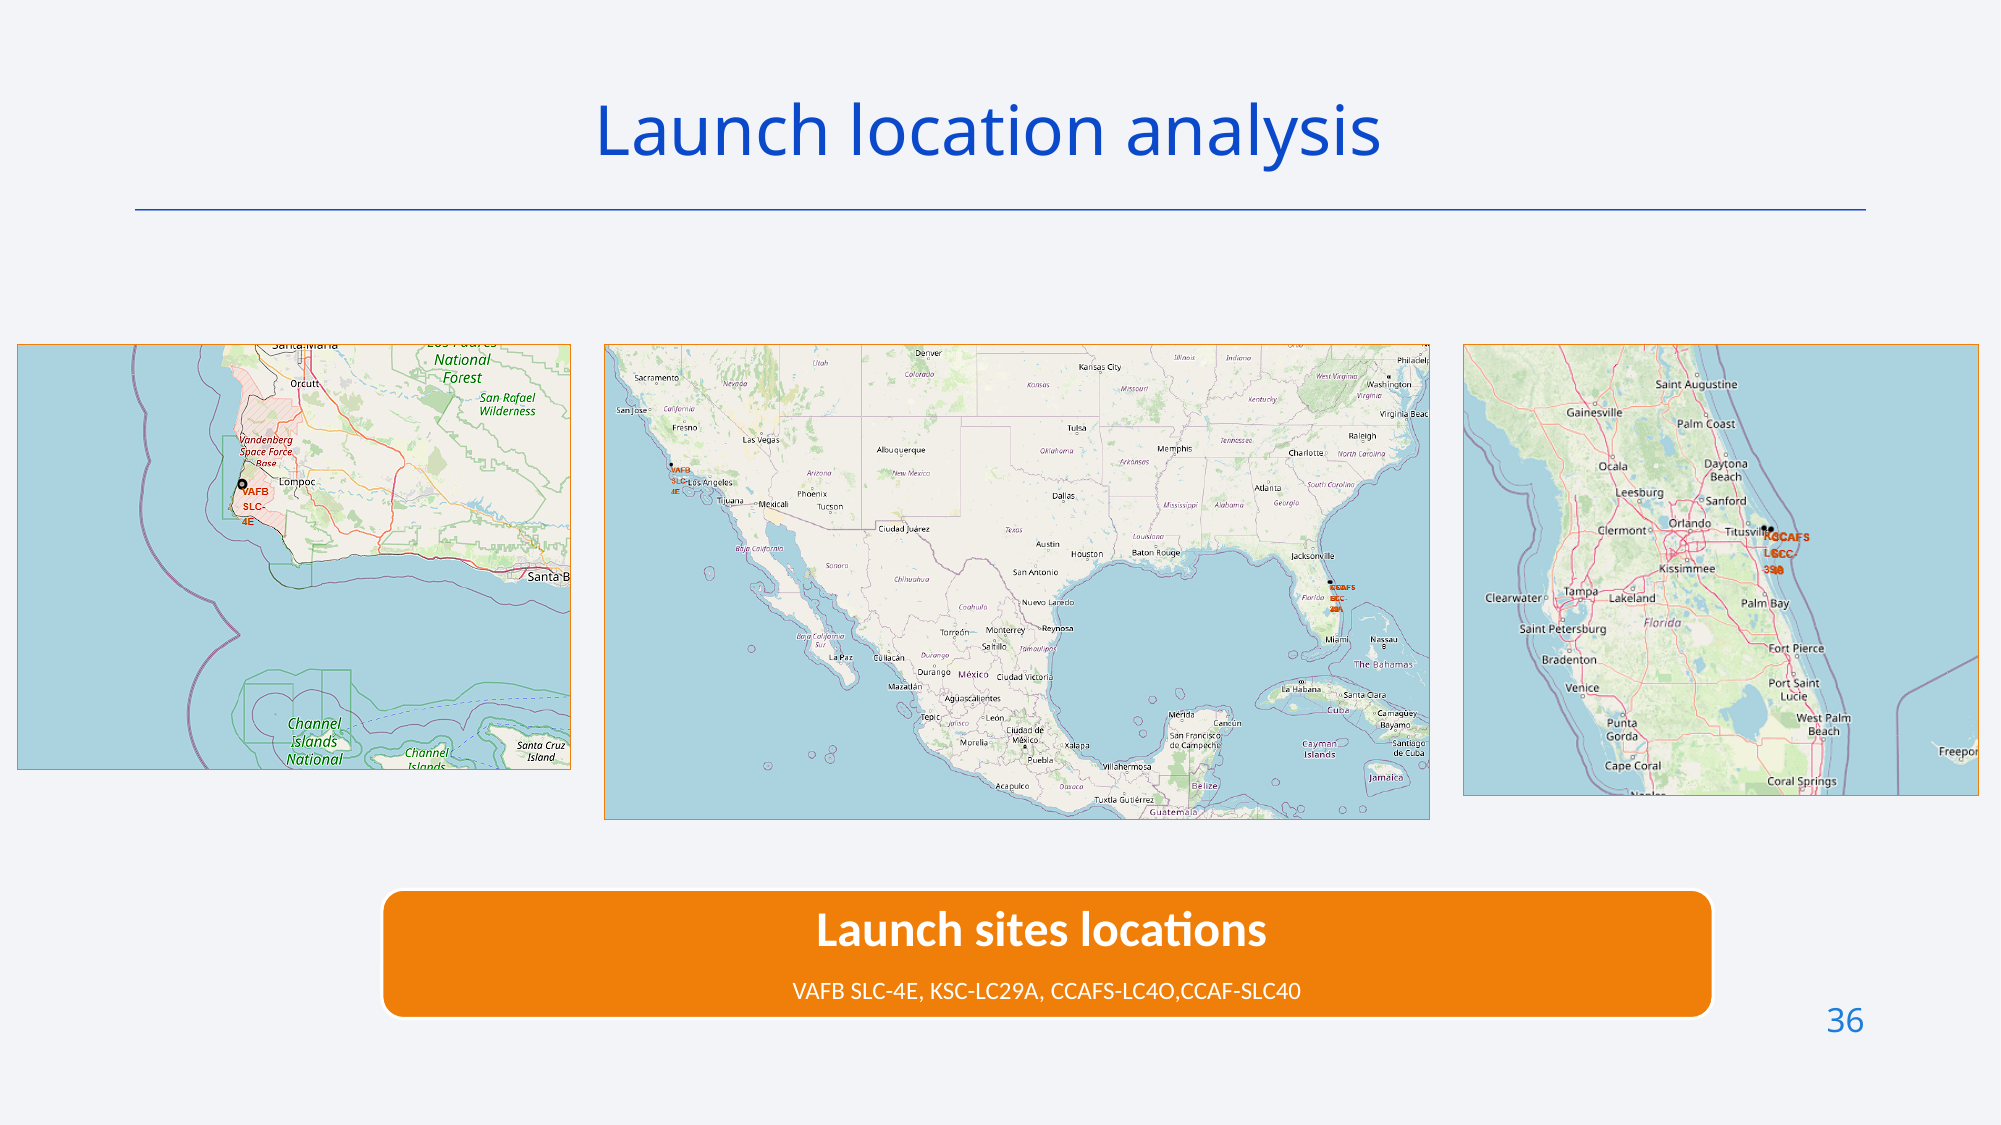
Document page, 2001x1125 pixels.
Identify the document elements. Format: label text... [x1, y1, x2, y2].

text_box Launch location analysis [126, 88, 1852, 179]
text_box Launch sites locations VAFB SLC-4E, KSC-LC29A, CCAFS-LC4O,CCAF-SLC40 [380, 887, 1715, 1021]
slide_number 36 [1429, 988, 1880, 1055]
picture [0, 0, 2001, 1125]
